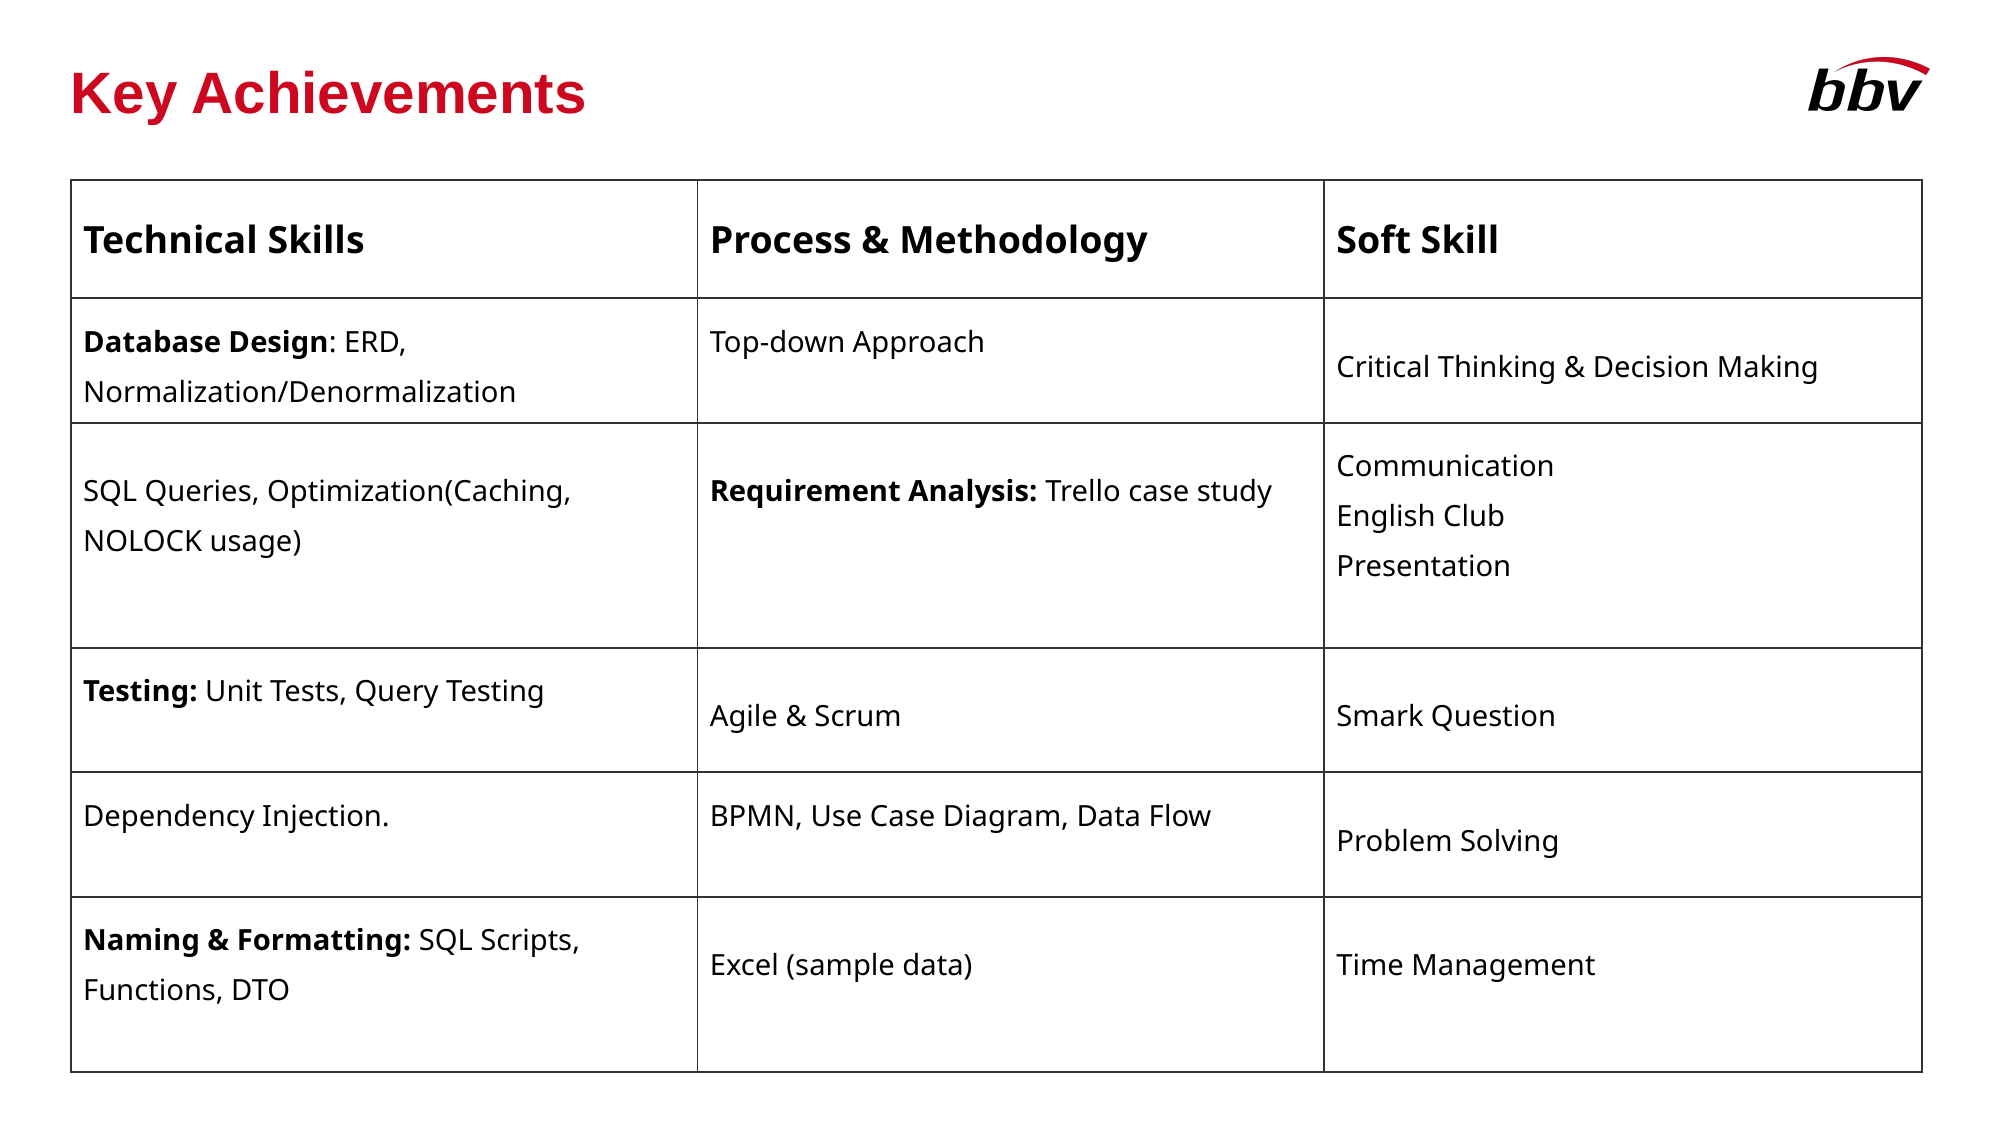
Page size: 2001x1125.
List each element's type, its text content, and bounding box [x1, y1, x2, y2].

table_cell Excel (sample data) [698, 898, 1323, 1071]
table_cell Time Management [1325, 898, 1921, 1071]
table_cell Critical Thinking & Decision Making [1325, 299, 1921, 422]
table_cell Smark Question [1325, 649, 1921, 771]
table_header Process & Methodology [698, 181, 1323, 297]
table_cell SQL Queries, Optimization(Caching, NOLOCK usage) [72, 424, 697, 647]
table_cell Top-down Approach [698, 299, 1323, 422]
table_cell Dependency Injection. [72, 773, 697, 896]
table_cell Communication English Club Presentation [1325, 424, 1921, 647]
table_cell Database Design: ERD, Normalization/Denormalization [72, 299, 697, 422]
table_cell Naming & Formatting: SQL Scripts, Functions, DTO [72, 898, 697, 1071]
table_cell Requirement Analysis: Trello case study [698, 424, 1323, 647]
table_header Technical Skills [72, 181, 697, 297]
table_cell BPMN, Use Case Diagram, Data Flow [698, 773, 1323, 896]
title Key Achievements [70, 0, 1666, 179]
table_cell Problem Solving [1325, 773, 1921, 896]
table_cell Agile & Scrum [698, 649, 1323, 771]
table_header Soft Skill [1325, 181, 1921, 297]
table_cell Testing: Unit Tests, Query Testing [72, 649, 697, 771]
picture [1808, 57, 1930, 111]
